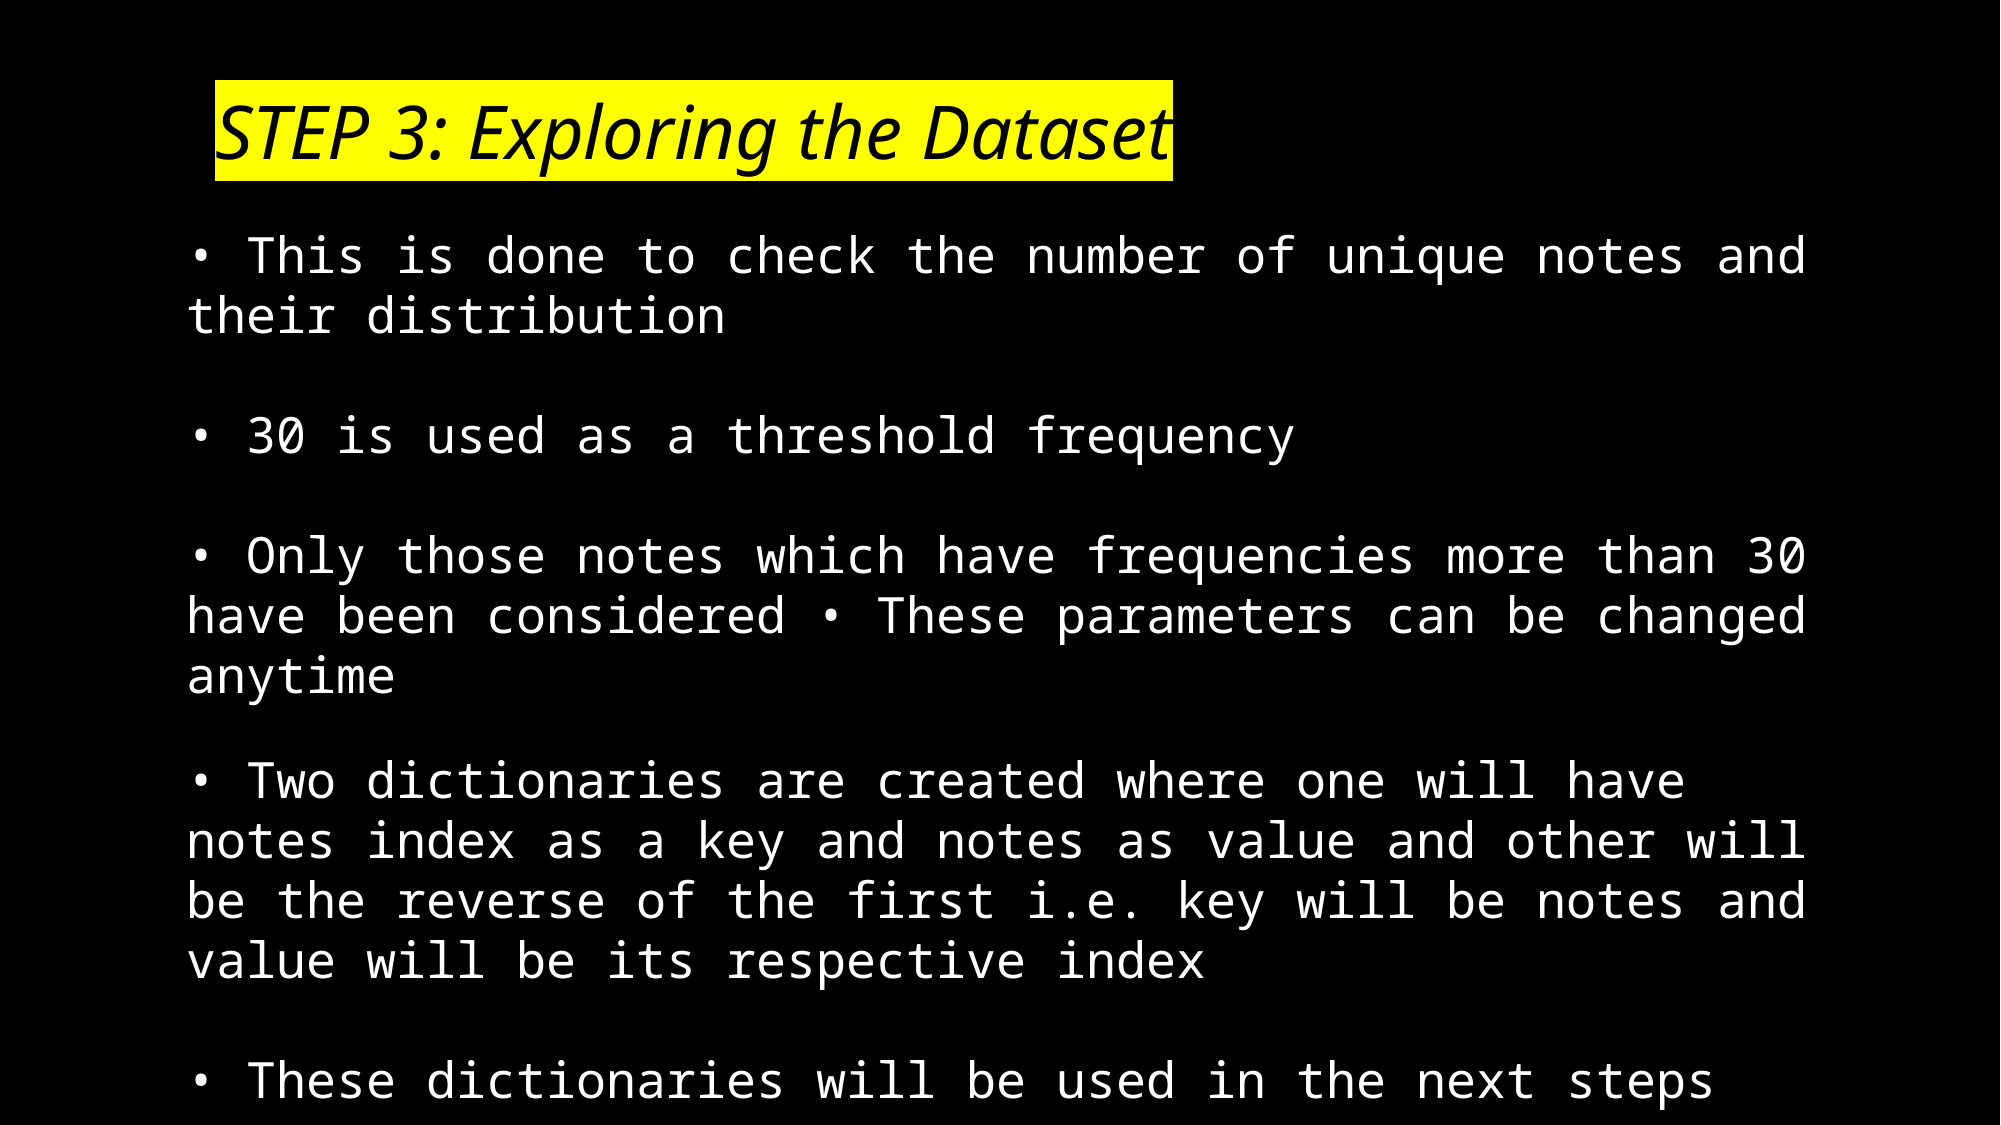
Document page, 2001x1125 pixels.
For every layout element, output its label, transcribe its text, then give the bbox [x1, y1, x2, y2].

title STEP 3: Exploring the Dataset [200, 59, 1758, 182]
text_box • This is done to check the number of unique notes and their distribution • 30 is used as a threshold frequency • Only those notes which have frequencies more than 30 have been considered • These parameters can be changed anytime • Two dictionaries are created where one will have notes index as a key and notes as value and other will be the reverse of the first i.e. key will be notes and value will be its respective index • These dictionaries will be used in the next steps [171, 216, 1855, 1117]
